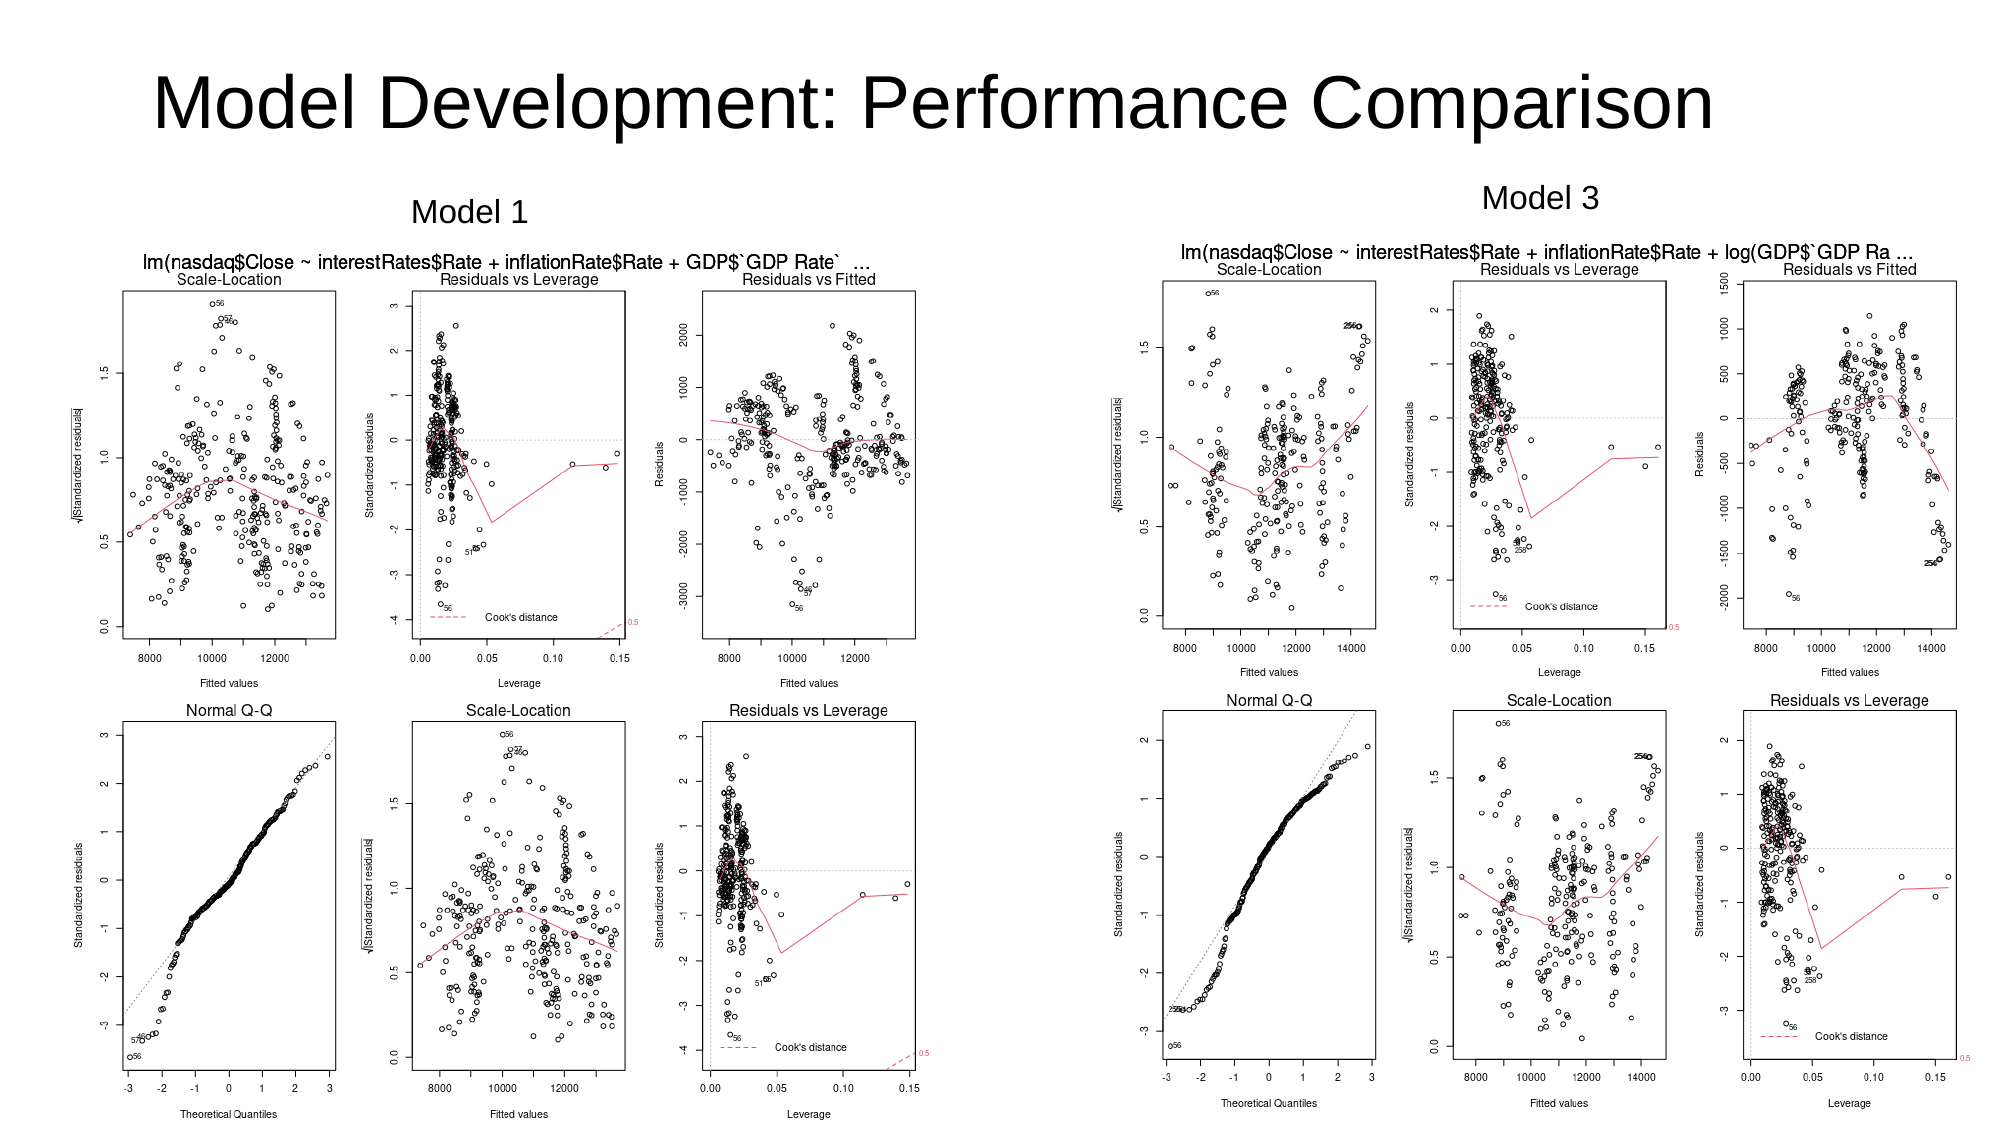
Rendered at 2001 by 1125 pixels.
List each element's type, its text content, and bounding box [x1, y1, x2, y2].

text_box Model 1 [395, 171, 612, 253]
text_box Model 3 [1466, 156, 1683, 240]
picture [71, 253, 941, 1125]
picture [1111, 243, 1982, 1123]
title Model Development: Performance Comparison [137, 0, 1863, 213]
